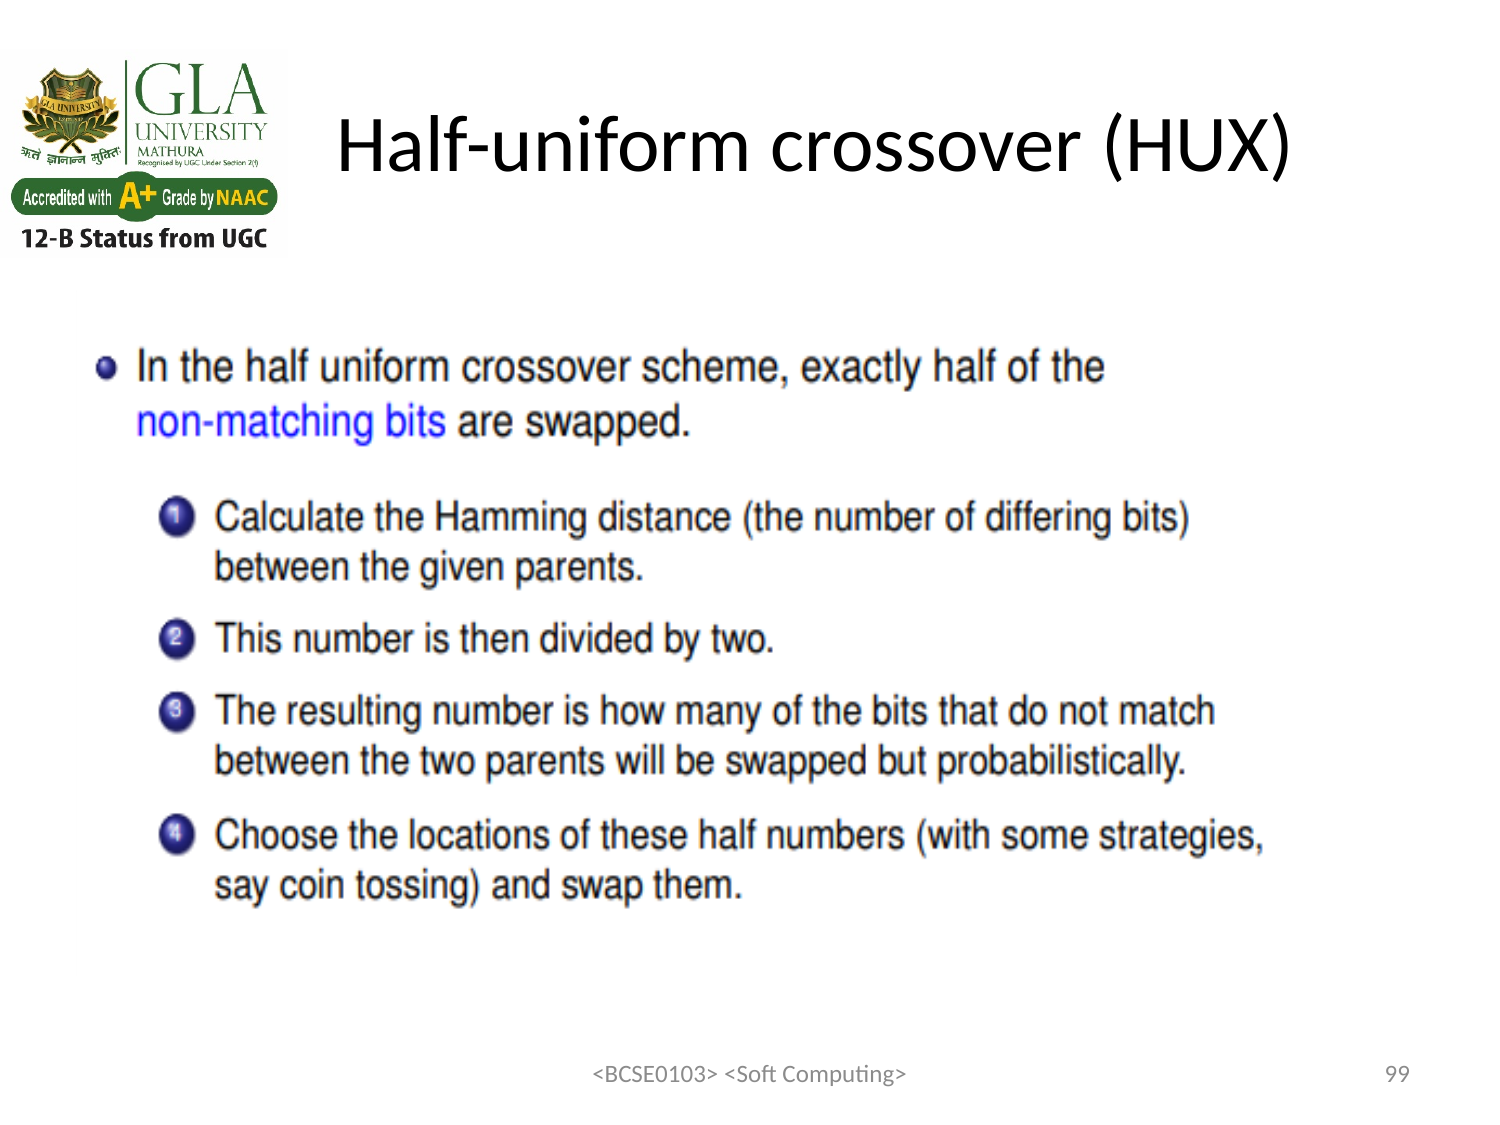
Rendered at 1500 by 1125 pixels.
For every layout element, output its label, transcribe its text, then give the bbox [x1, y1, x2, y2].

slide_number 99 [1074, 1042, 1425, 1103]
picture [0, 48, 289, 258]
title Half-uniform crossover (HUX) [75, 45, 1425, 233]
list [74, 290, 1306, 977]
footer <BCSE0103> <Soft Computing> [512, 1042, 988, 1103]
